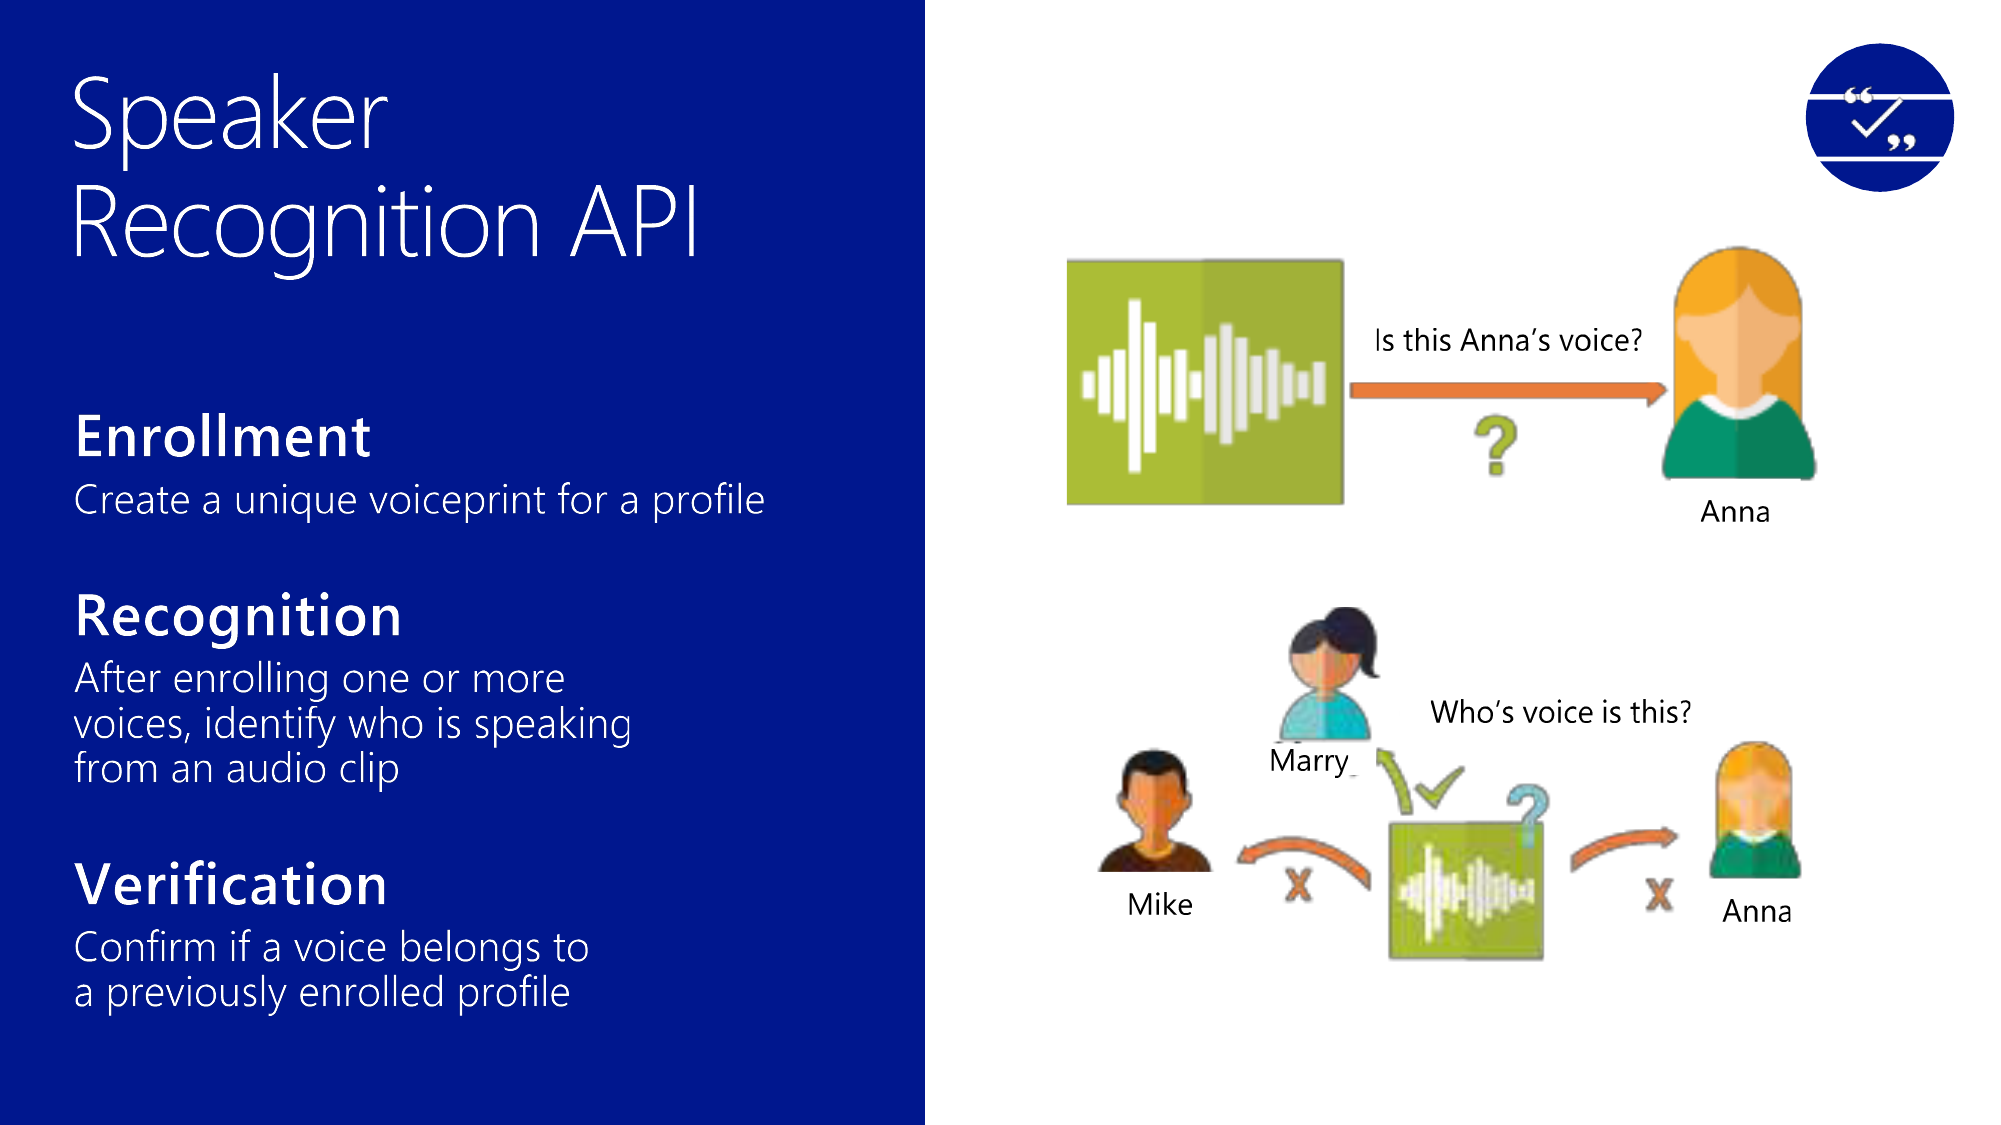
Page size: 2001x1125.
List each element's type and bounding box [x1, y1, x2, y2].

text_box [74, 751, 398, 792]
text_box [1700, 500, 1769, 522]
text_box [73, 706, 630, 748]
text_box [1075, 607, 1838, 968]
text_box [1815, 53, 1945, 183]
text_box [1692, 878, 1823, 942]
text_box [75, 482, 764, 524]
text_box [1241, 743, 1376, 775]
text_box [1095, 871, 1225, 936]
text_box [1945, 81, 1951, 95]
text_box [1843, 43, 1917, 53]
text_box [1271, 749, 1349, 778]
text_box [74, 660, 564, 703]
text_box [76, 185, 694, 280]
text_box [1670, 478, 1801, 543]
text_box [1399, 668, 1724, 755]
text_box [0, 0, 925, 1125]
text_box [1066, 202, 1830, 563]
text_box [1945, 99, 1955, 154]
text_box [1346, 296, 1671, 383]
text_box [78, 413, 370, 457]
text_box [1129, 892, 1192, 916]
text_box [74, 73, 388, 171]
text_box [1809, 82, 1815, 95]
text_box [1430, 699, 1691, 723]
text_box [1376, 328, 1642, 351]
text_box [1722, 899, 1791, 922]
text_box [75, 929, 588, 971]
text_box [1805, 99, 1815, 153]
text_box [74, 860, 385, 905]
text_box [75, 974, 569, 1016]
text_box [1845, 183, 1915, 192]
text_box [78, 592, 399, 649]
